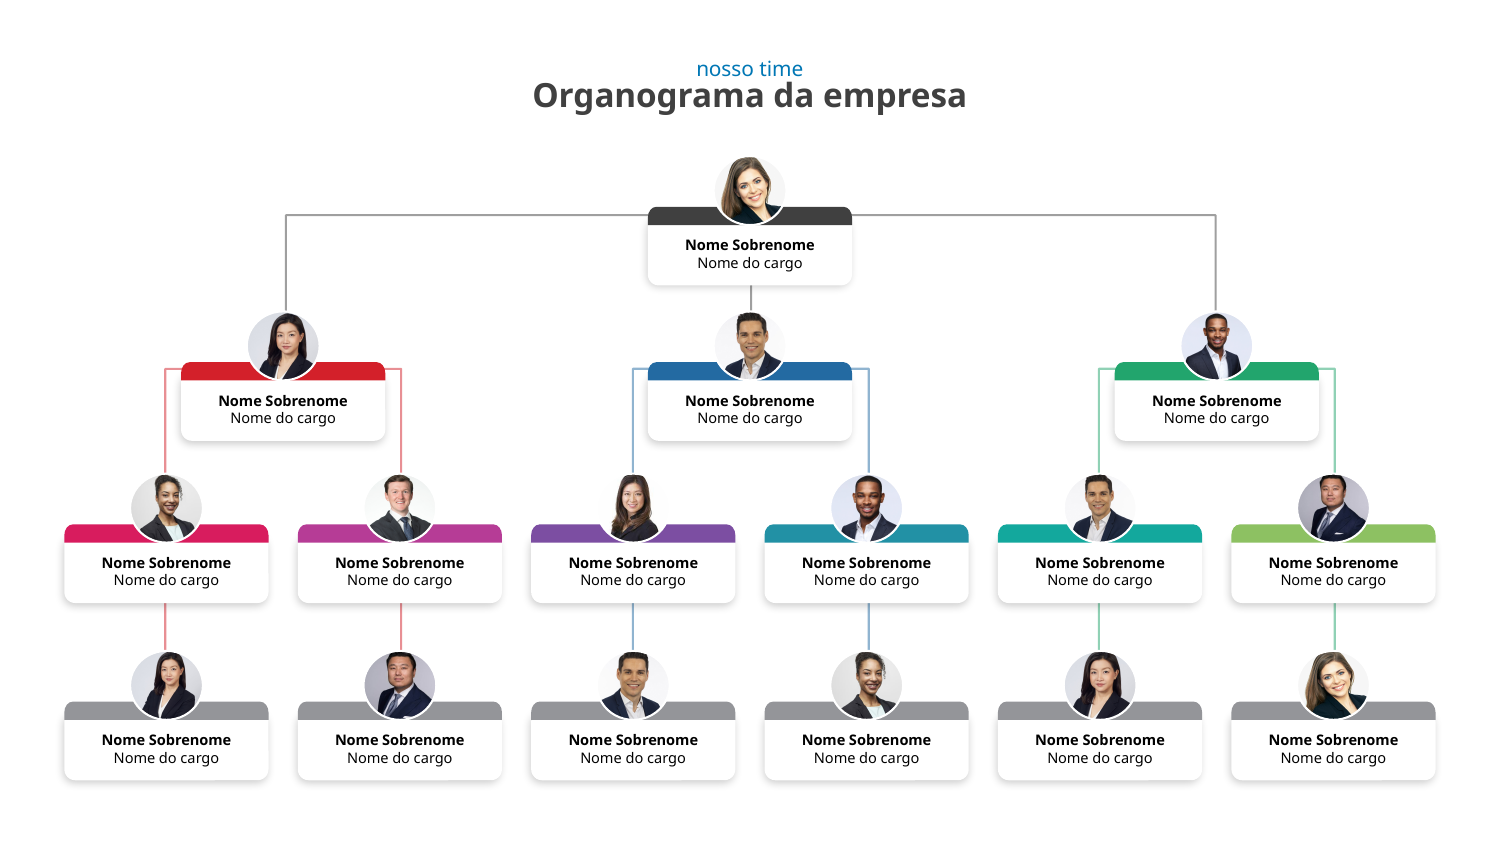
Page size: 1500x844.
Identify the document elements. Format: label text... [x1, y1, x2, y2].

picture [830, 650, 904, 720]
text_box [297, 701, 502, 781]
text_box Habilidade [632, 604, 731, 608]
picture [1180, 311, 1254, 381]
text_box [647, 206, 853, 286]
picture [130, 473, 203, 543]
text_box Habilidade [300, 604, 402, 608]
picture [130, 650, 203, 720]
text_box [764, 524, 969, 604]
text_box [1114, 362, 1319, 441]
text_box [753, 214, 1217, 315]
picture [713, 311, 787, 381]
text_box Habilidade [1116, 441, 1316, 446]
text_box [531, 524, 736, 604]
text_box Habilidade [1098, 604, 1197, 608]
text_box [1231, 701, 1436, 781]
picture [1063, 650, 1137, 720]
text_box [632, 368, 870, 710]
text_box [285, 214, 750, 313]
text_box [181, 362, 386, 441]
picture [363, 473, 437, 543]
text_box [1231, 524, 1436, 604]
text_box Habilidade [767, 604, 870, 608]
picture [596, 473, 670, 543]
text_box Habilidade [182, 441, 382, 446]
picture [830, 473, 904, 543]
picture [363, 650, 437, 720]
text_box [997, 701, 1203, 781]
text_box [764, 701, 969, 781]
text_box Organograma da empresa [517, 66, 983, 122]
text_box Habilidade [164, 604, 264, 608]
picture [596, 650, 670, 720]
text_box Habilidade [649, 441, 848, 446]
picture [1063, 473, 1137, 543]
picture [1297, 473, 1370, 543]
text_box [531, 701, 736, 781]
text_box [647, 362, 853, 441]
picture [1297, 650, 1370, 720]
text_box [64, 701, 269, 781]
picture [713, 156, 787, 226]
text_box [64, 524, 269, 604]
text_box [997, 524, 1203, 604]
picture [246, 311, 320, 381]
text_box nosso time [681, 48, 819, 89]
text_box [1098, 368, 1336, 728]
text_box [164, 368, 402, 692]
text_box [297, 524, 502, 604]
text_box Habilidade [1233, 604, 1336, 608]
